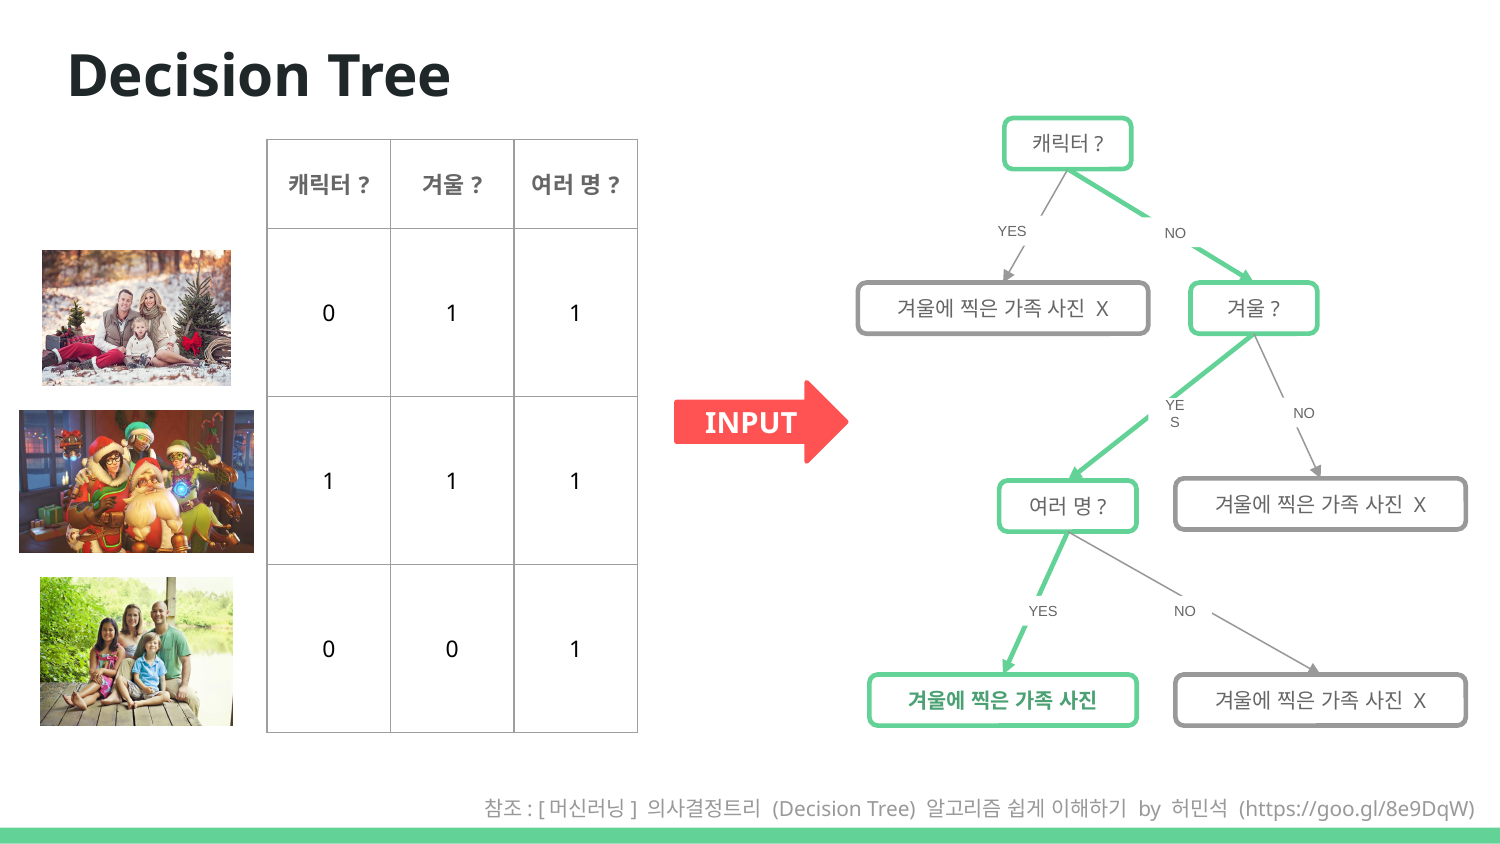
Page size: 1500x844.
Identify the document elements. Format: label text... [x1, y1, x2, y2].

title Decision Tree [51, 23, 1449, 117]
table_cell 1 [391, 229, 513, 396]
table_header 여러 명? [515, 140, 637, 228]
table_cell 1 [515, 565, 637, 732]
text_box 참조: [머신러닝] 의사결정트리 (Decision Tree) 알고리즘 쉽게 이해하기 by 허민석 (https://goo.gl/8e9DqW) [12, 780, 1490, 829]
table_cell 1 [515, 397, 637, 564]
table_cell 0 [268, 229, 390, 396]
table_cell 0 [268, 565, 390, 732]
table_cell 1 [391, 397, 513, 564]
table_header 캐릭터? [268, 140, 390, 228]
text_box INPUT [676, 382, 847, 462]
table_cell 1 [515, 229, 637, 396]
table_cell 1 [268, 397, 390, 564]
picture [39, 577, 234, 726]
picture [42, 250, 231, 386]
table_header 겨울? [391, 140, 513, 228]
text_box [857, 117, 1467, 726]
table_cell 0 [391, 565, 513, 732]
picture [19, 410, 254, 553]
